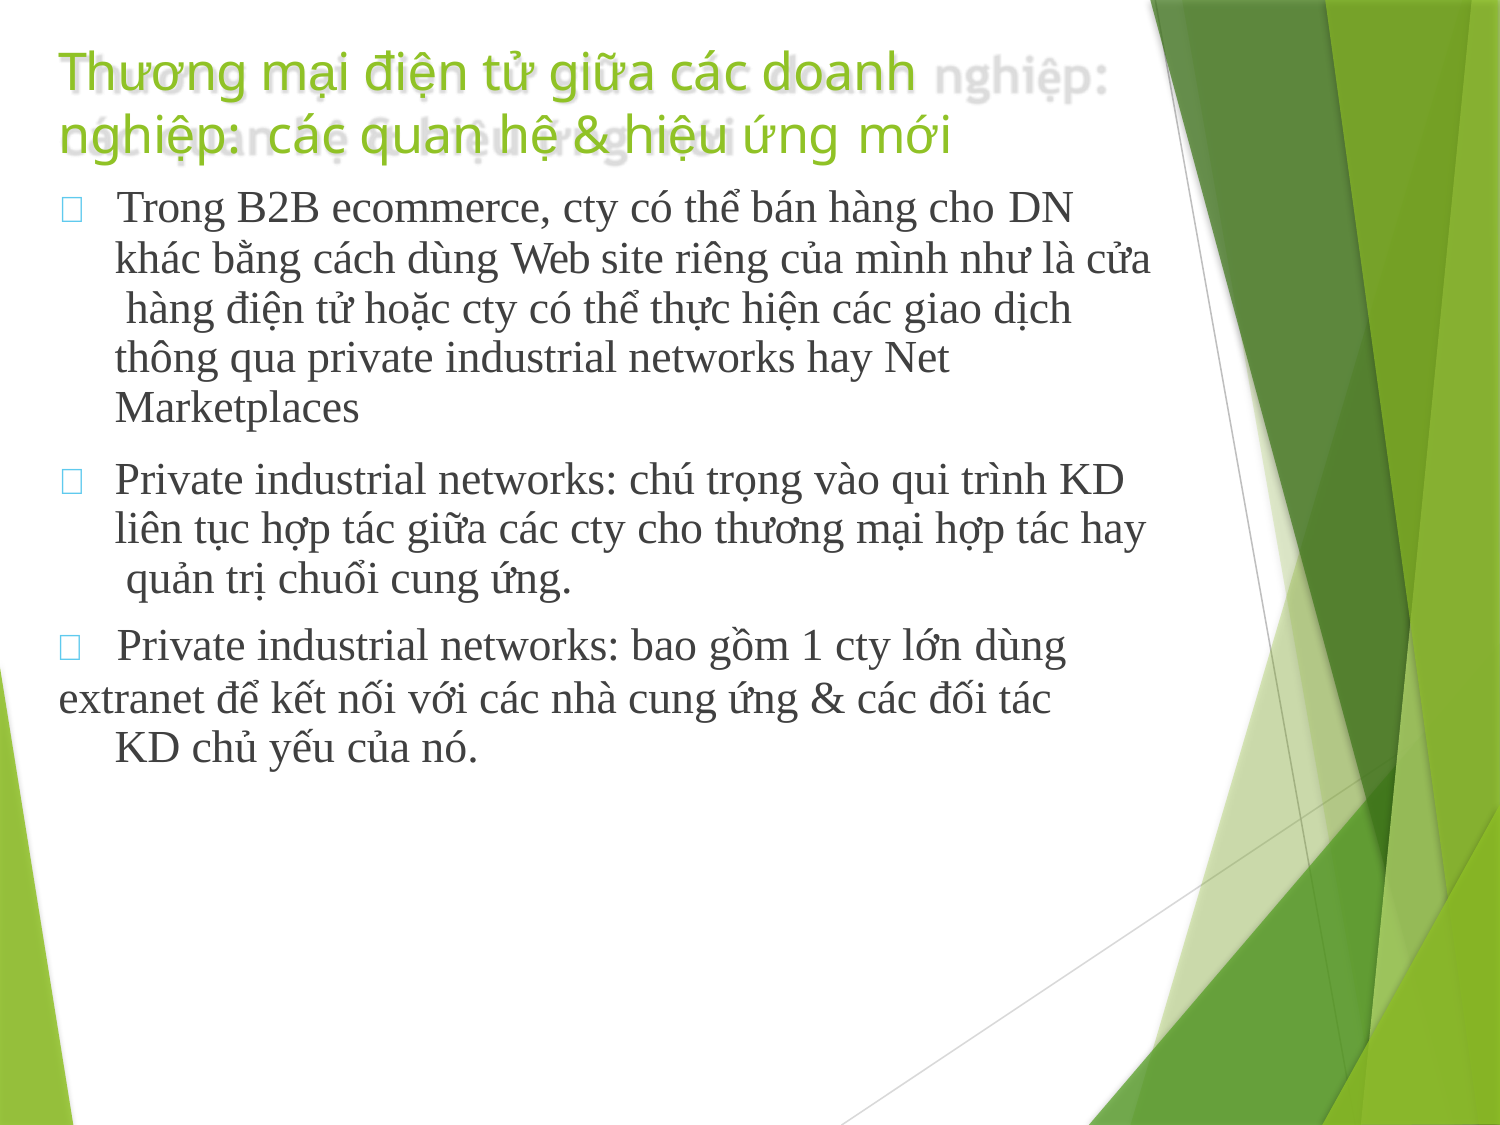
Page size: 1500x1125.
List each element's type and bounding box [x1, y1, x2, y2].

text_box [3, 0, 1500, 1125]
